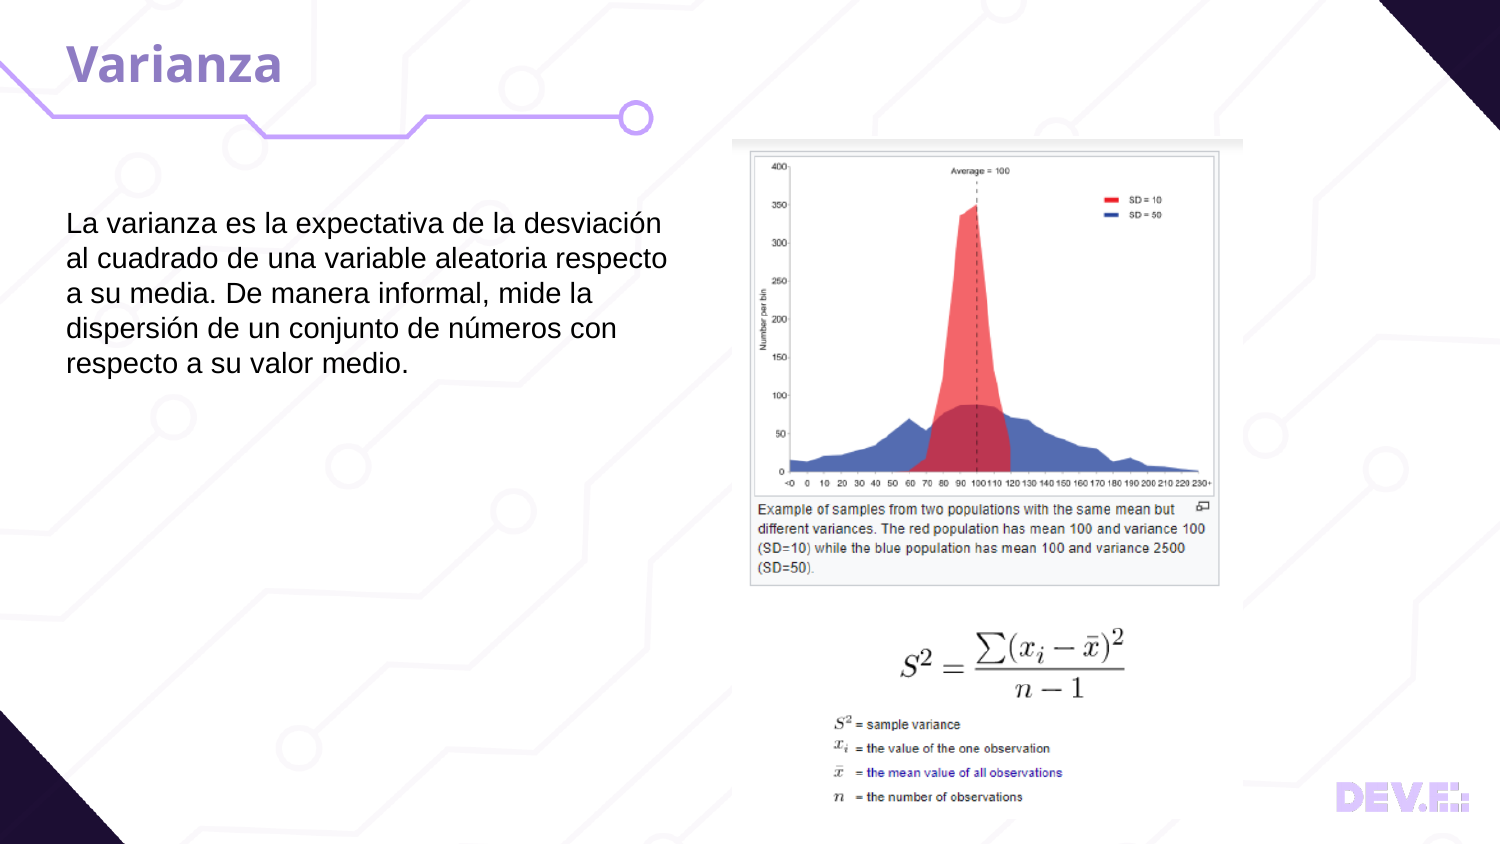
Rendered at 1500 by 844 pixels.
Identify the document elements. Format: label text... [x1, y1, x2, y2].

picture [0, 0, 1500, 844]
title Varianza [51, 17, 1449, 112]
list La varianza es la expectativa de la desviación al cuadrado de una variable aleatoria respecto a su media. De manera informal, mide la dispersión de un conjunto de números con respecto a su valor medio. [51, 189, 708, 750]
